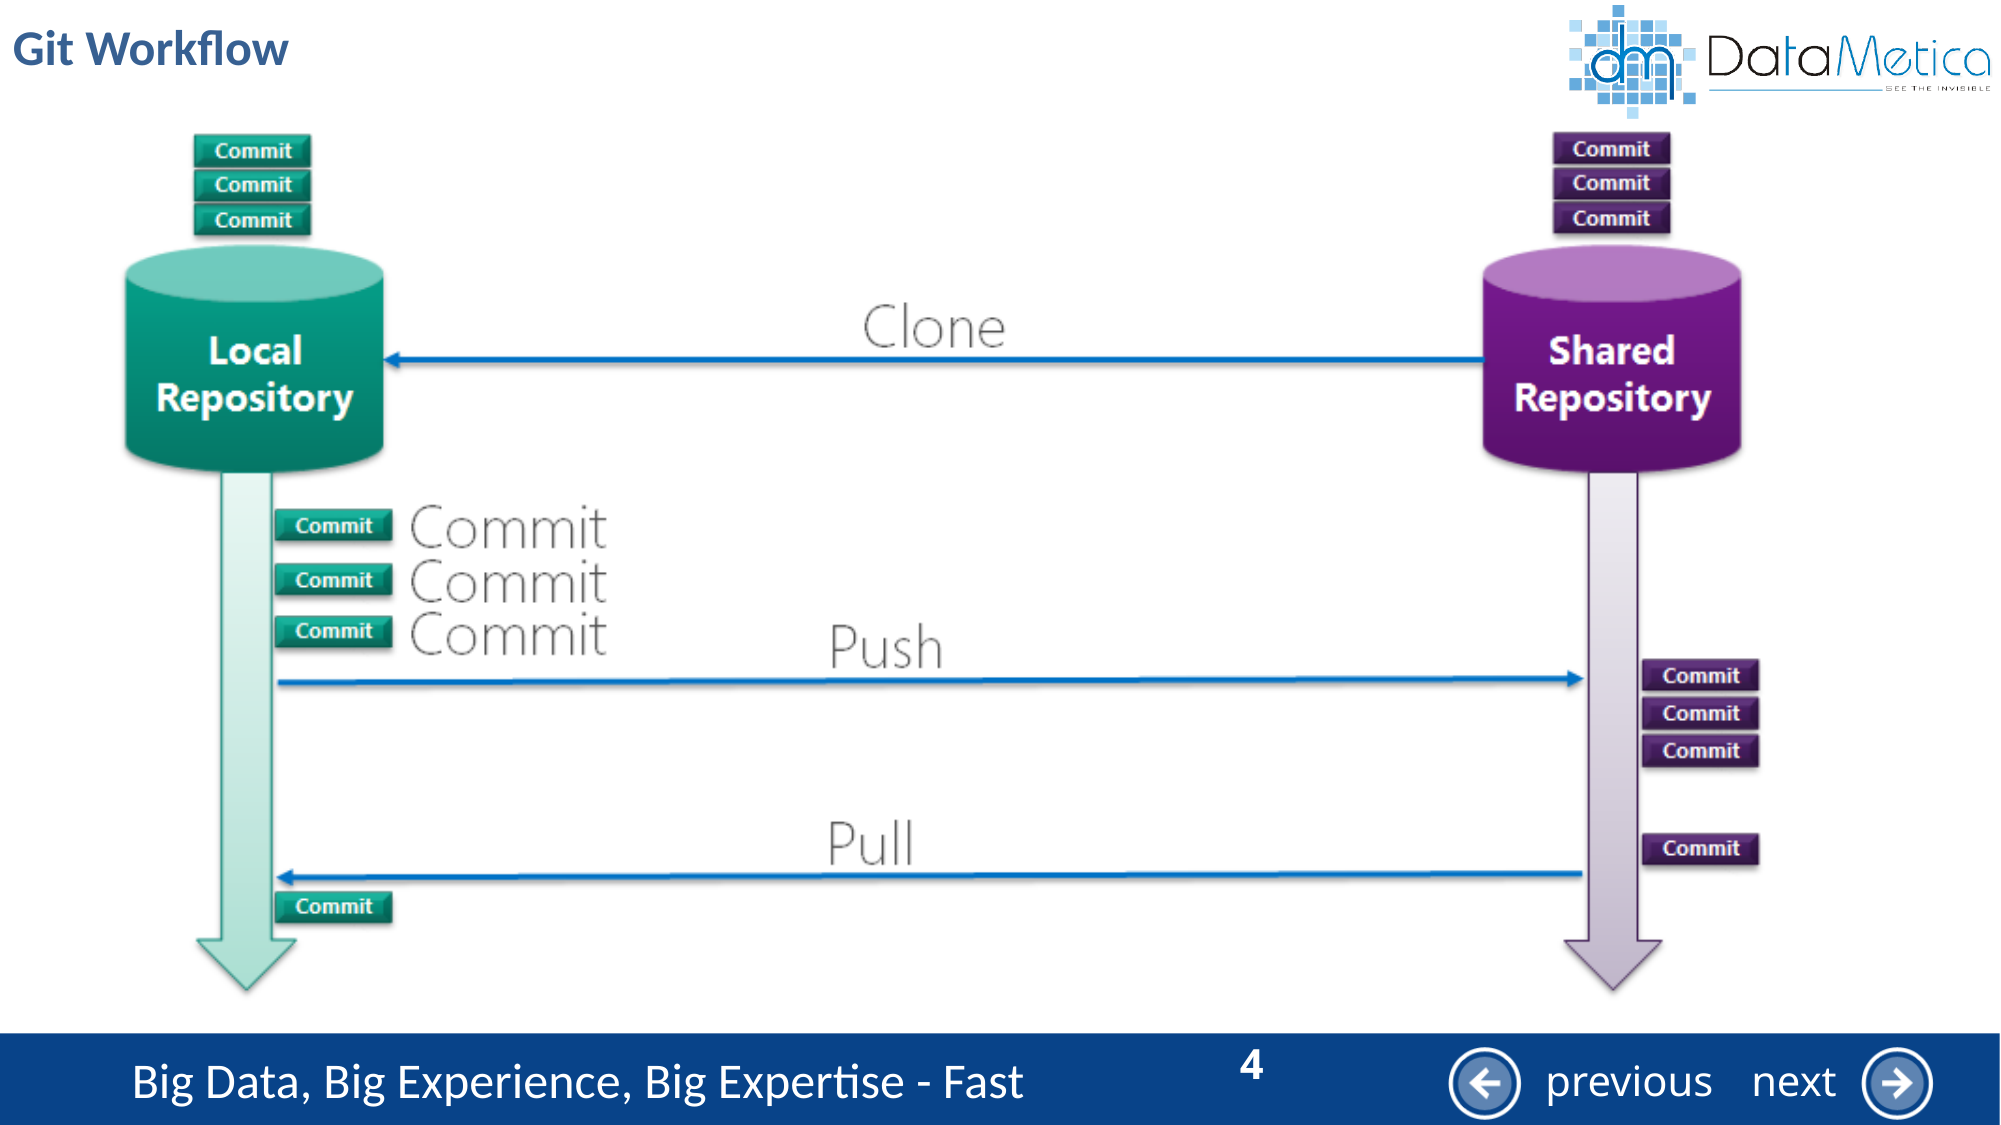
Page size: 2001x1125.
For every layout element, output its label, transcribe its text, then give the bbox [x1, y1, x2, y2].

text_box Big Data, Big Experience, Big Expertise - Fast [116, 1048, 1134, 1109]
picture [114, 123, 1770, 1005]
text_box Git Workflow [0, 8, 1569, 84]
text_box next [1736, 1049, 1853, 1110]
picture [1448, 1045, 1523, 1121]
slide_number 4 [828, 1036, 1279, 1097]
text_box [0, 1032, 2000, 1125]
picture [1569, 5, 1993, 119]
text_box previous [1530, 1049, 1736, 1110]
picture [1861, 1045, 1935, 1121]
